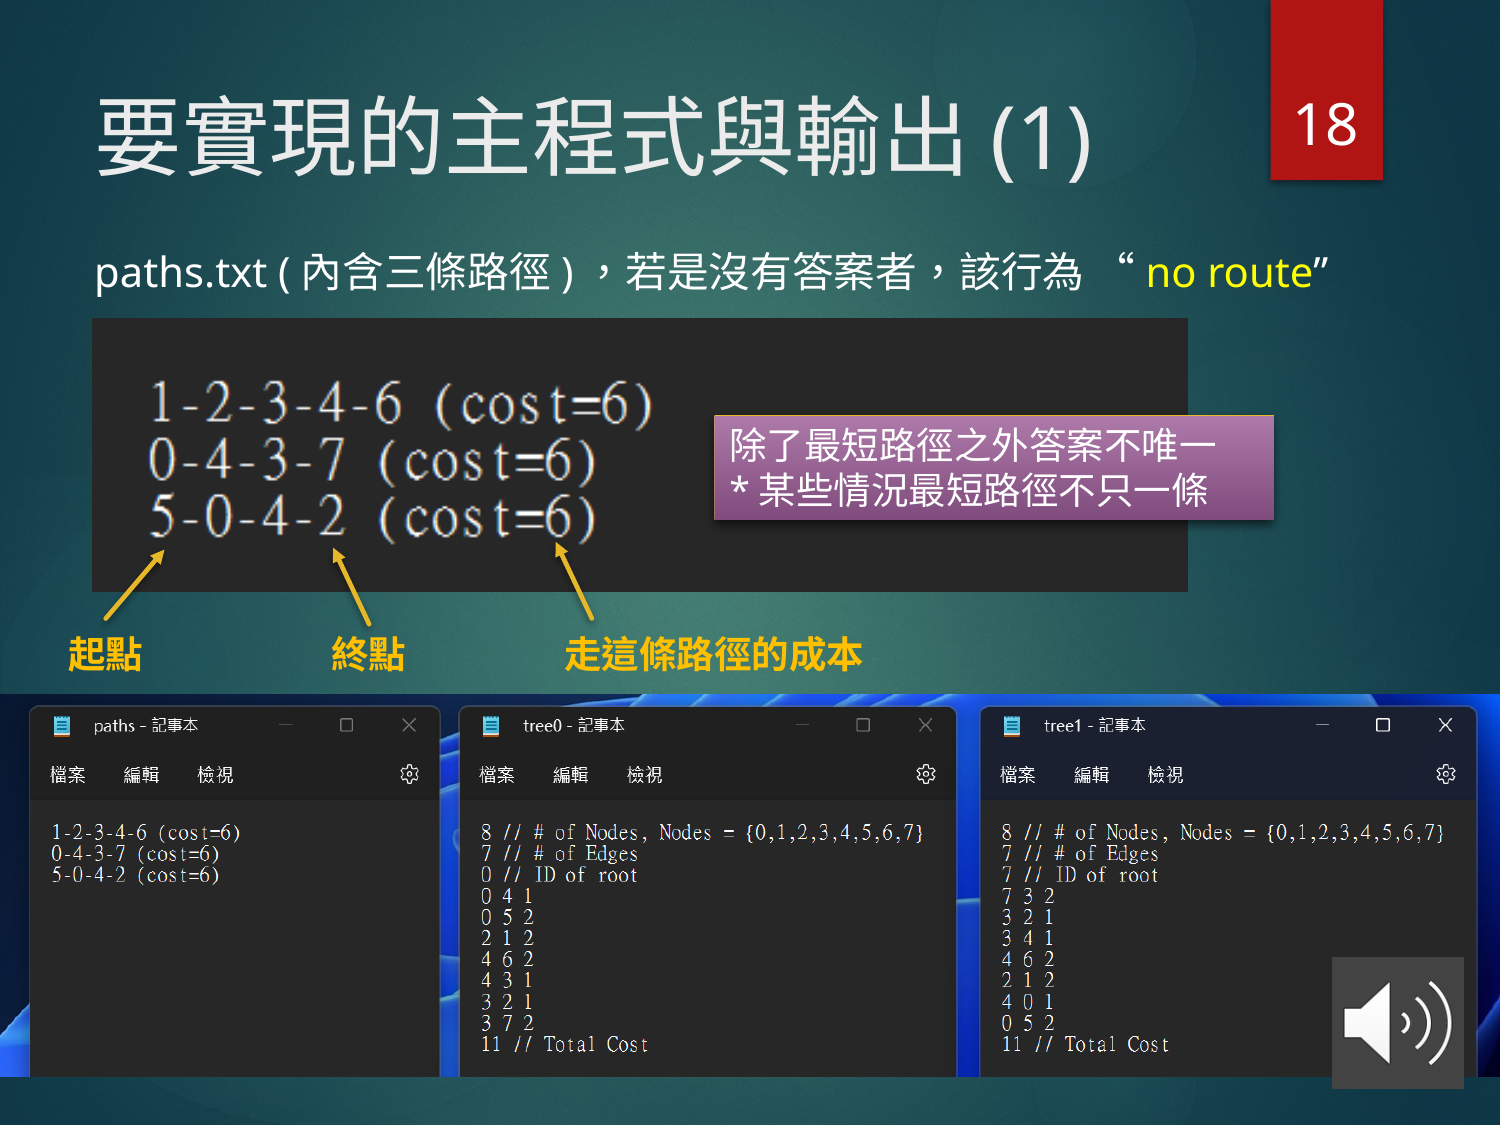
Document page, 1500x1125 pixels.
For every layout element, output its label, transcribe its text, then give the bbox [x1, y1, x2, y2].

slide_number 18 [1273, 48, 1378, 175]
text_box 終點 [316, 624, 422, 684]
picture [91, 317, 1188, 592]
text_box 除了最短路徑之外答案不唯一 *某些情況最短路徑不只一條 [1193, 415, 1274, 520]
title 要實現的主程式與輸出(1) [79, 74, 1237, 238]
picture [0, 694, 1500, 1090]
text_box 走這條路徑的成本 [549, 624, 880, 684]
text_box 起點 [53, 624, 158, 684]
text_box paths.txt (內含三條路徑)，若是沒有答案者，該行為 “no route” [79, 238, 1479, 304]
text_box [105, 549, 165, 619]
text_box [332, 547, 370, 625]
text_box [555, 541, 593, 619]
